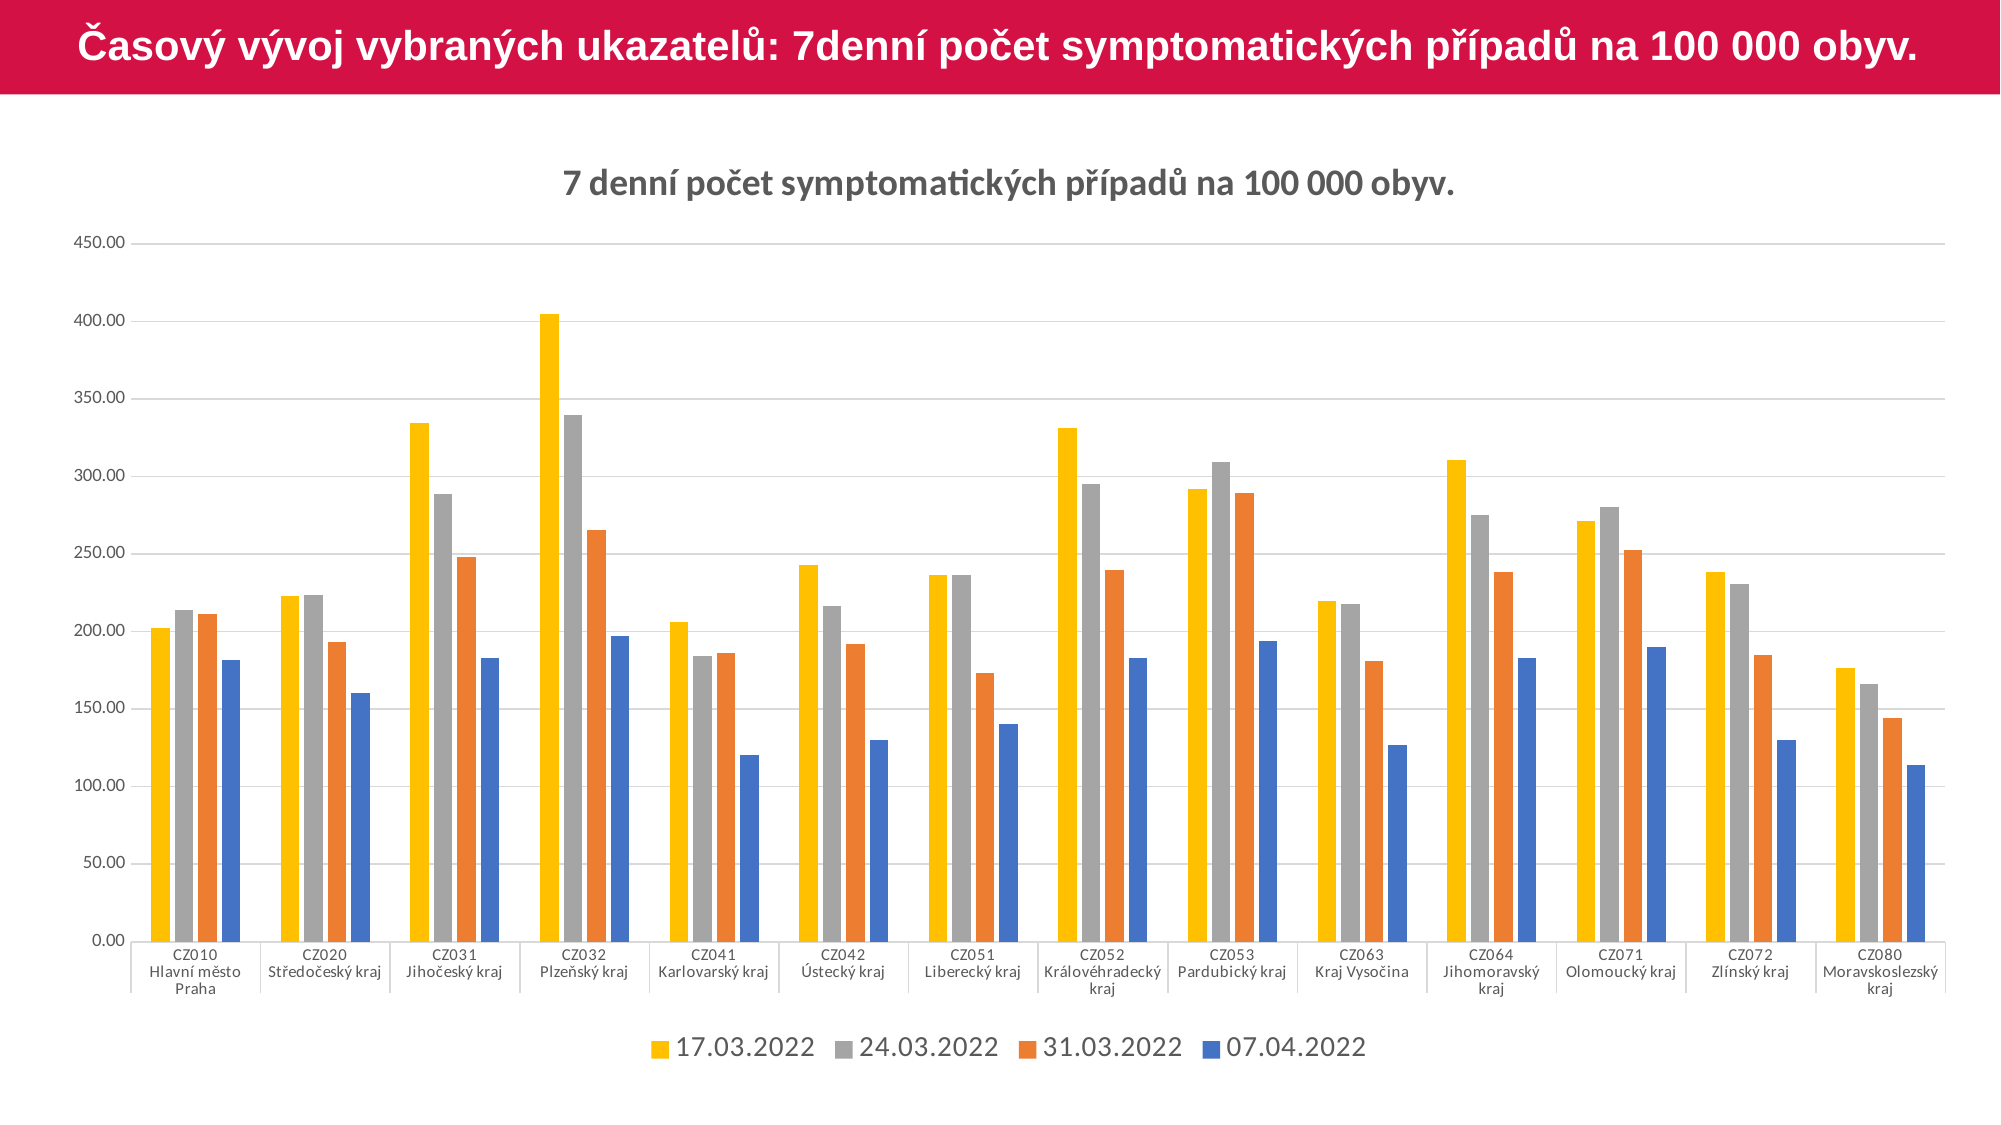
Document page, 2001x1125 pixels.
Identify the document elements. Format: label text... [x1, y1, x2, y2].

title Časový vývoj vybraných ukazatelů: 7denní počet symptomatických případů na 100 000 obyv. [62, 0, 1973, 95]
chart [34, 128, 1985, 1071]
